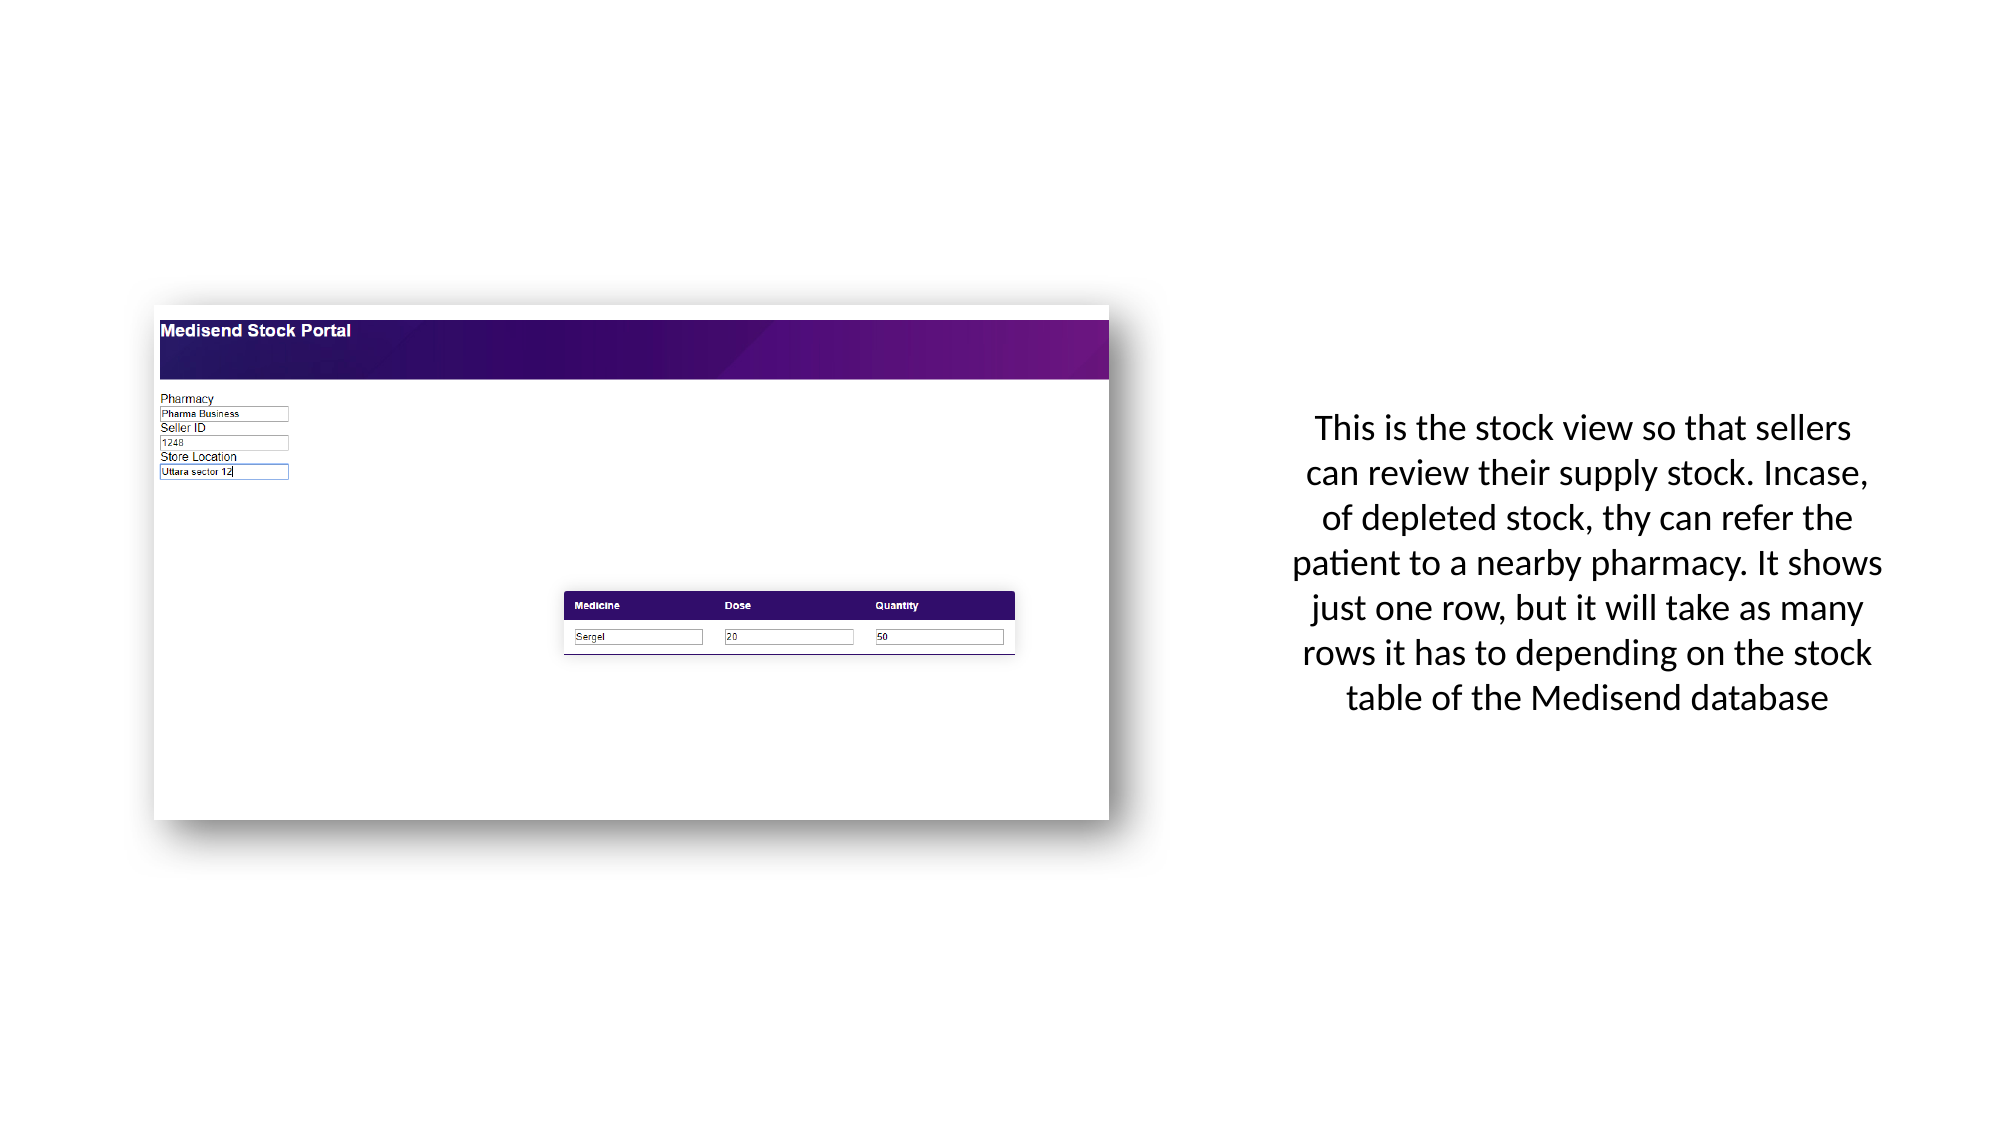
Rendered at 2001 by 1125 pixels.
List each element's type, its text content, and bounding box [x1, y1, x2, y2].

picture [154, 305, 1109, 820]
text_box This is the stock view so that sellers can review their supply stock. Incase, of depleted stock, thy can refer the patient to a nearby pharmacy. It shows just one row, but it will take as many rows it has to depending on the stock table of the Medisend database [1271, 395, 1905, 726]
